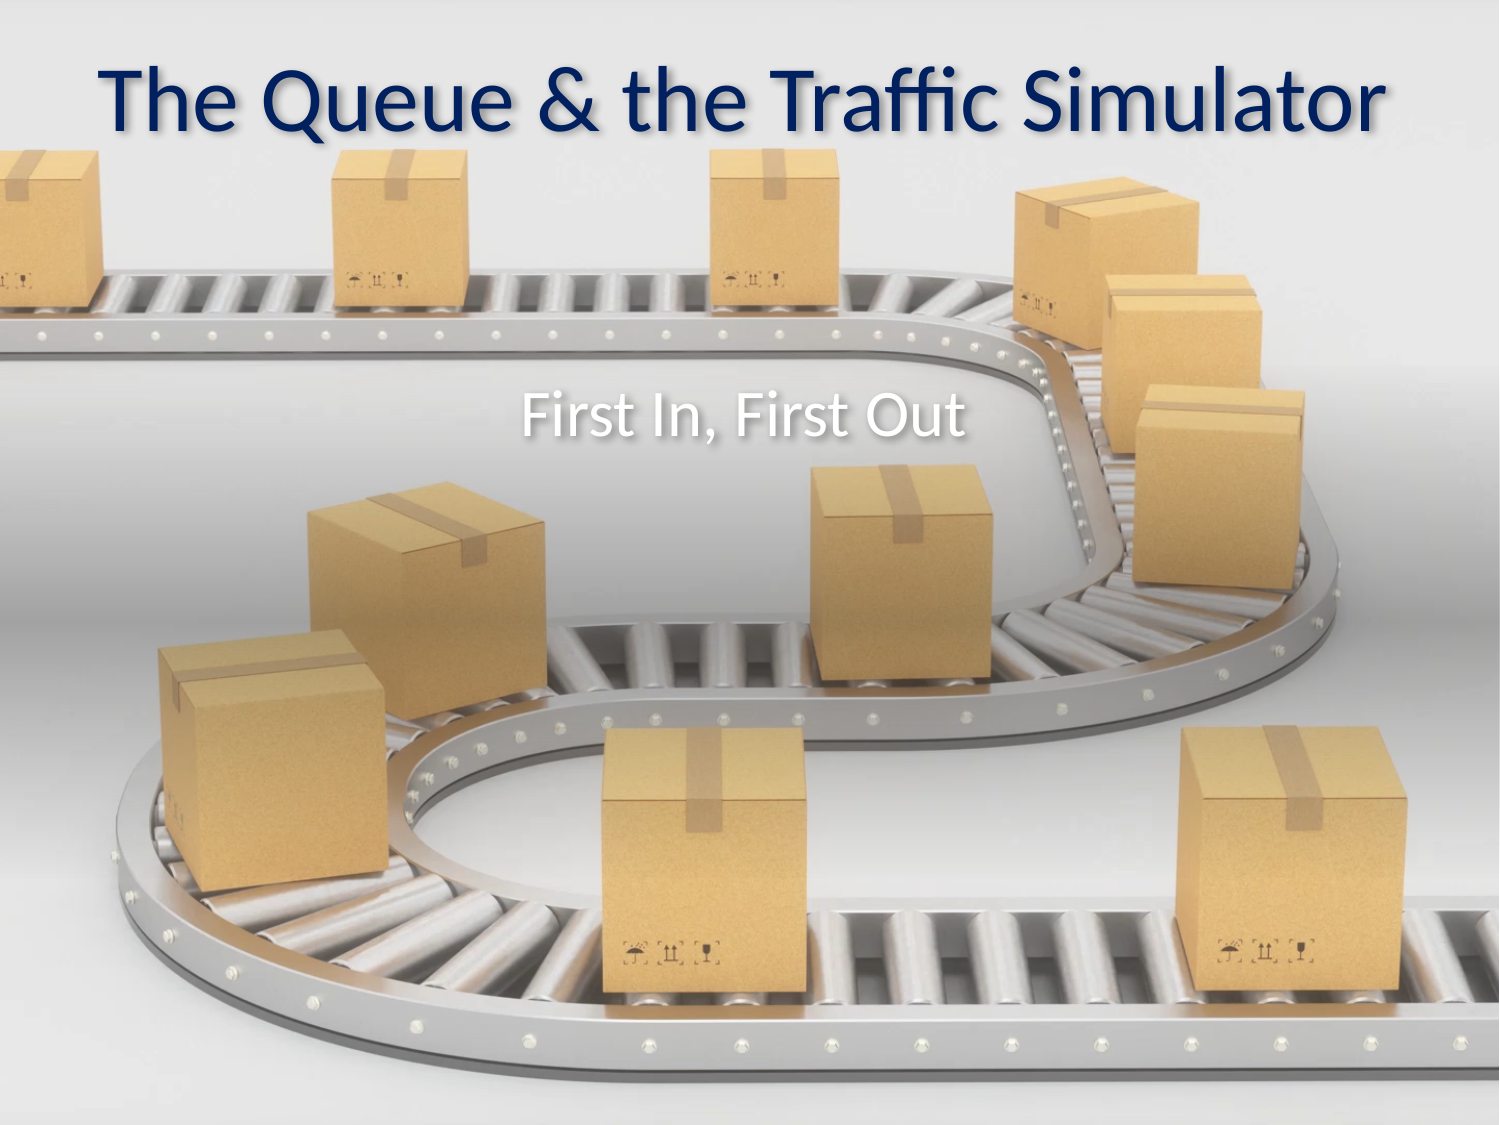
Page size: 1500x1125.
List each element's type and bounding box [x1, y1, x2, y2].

text_box [0, 0, 1500, 1125]
